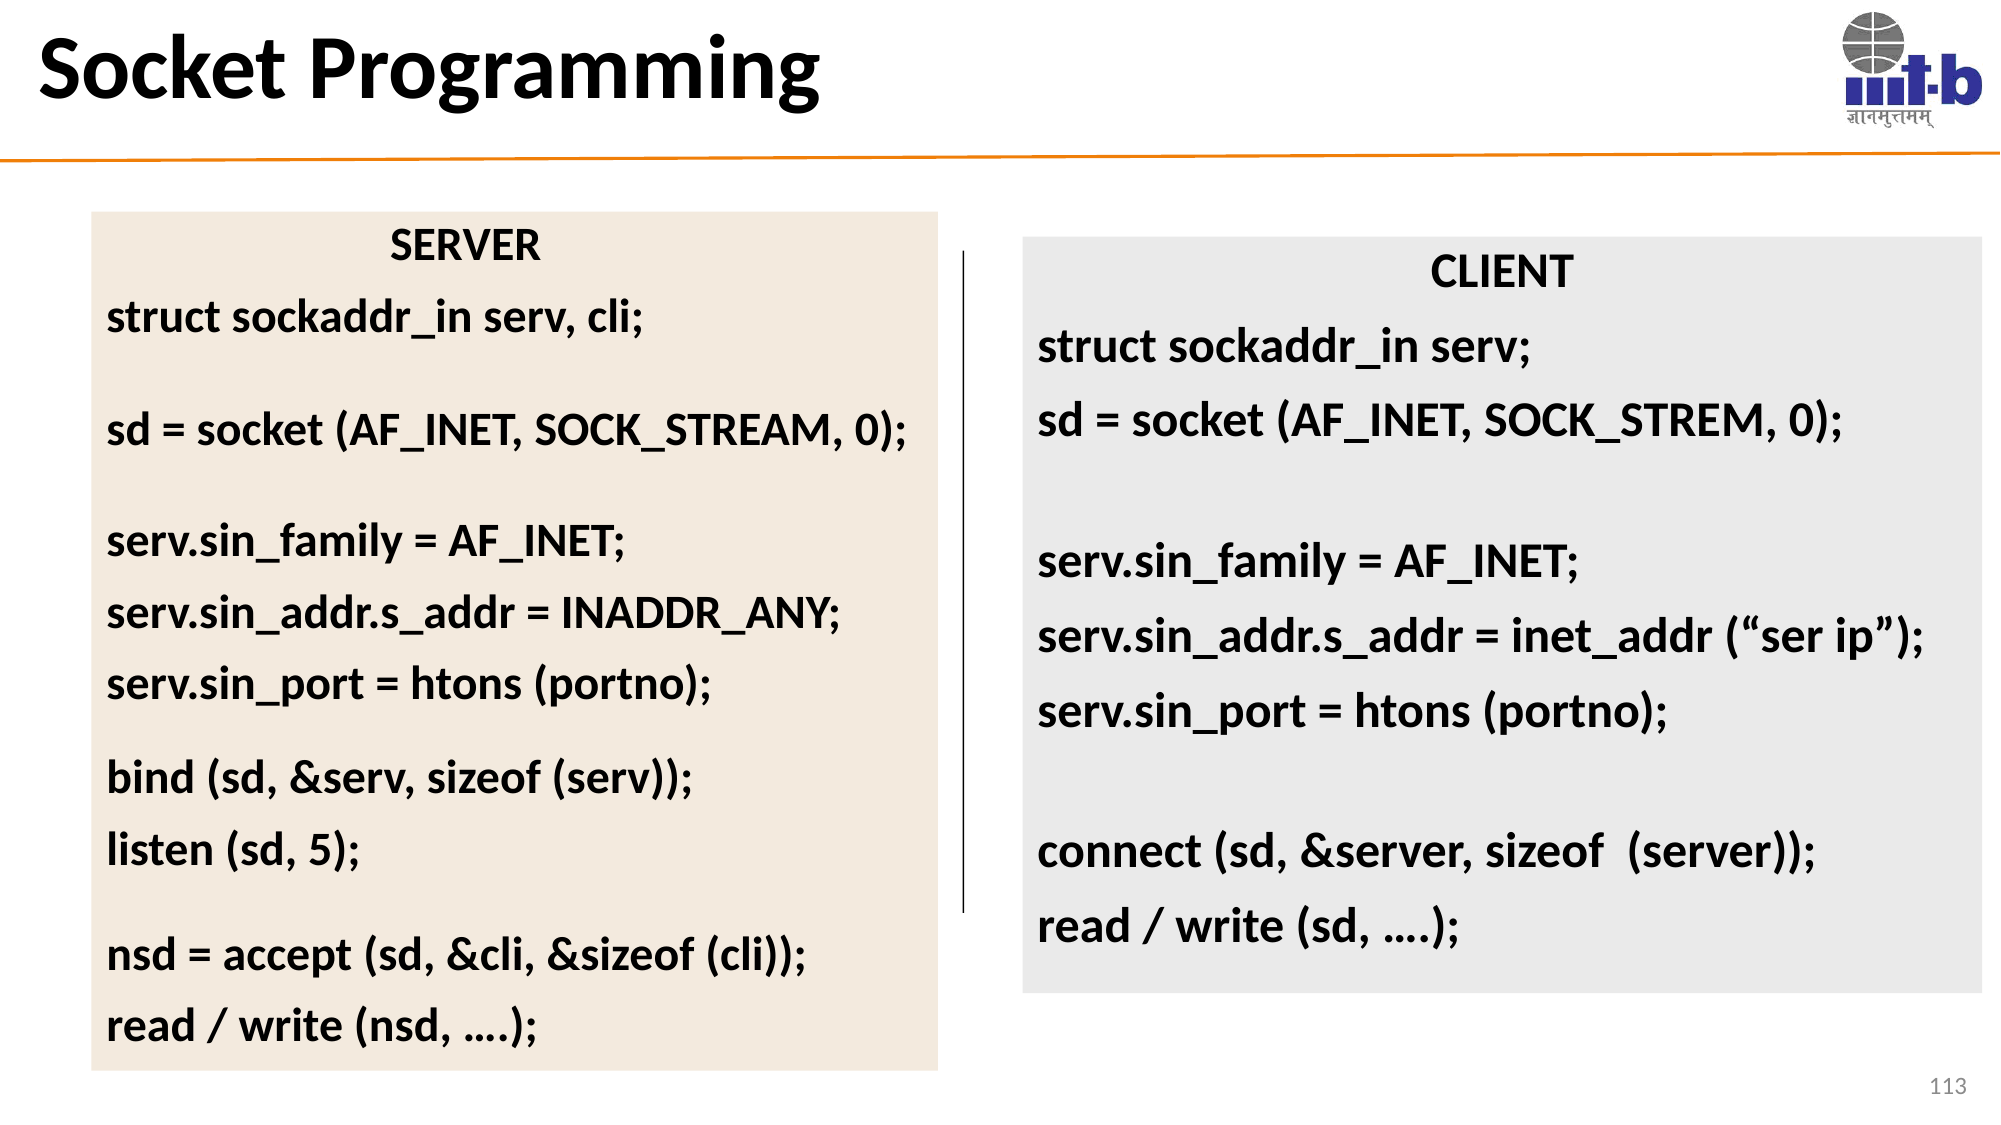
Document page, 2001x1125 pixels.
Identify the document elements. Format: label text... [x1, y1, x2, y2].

slide_number 113 [1532, 1054, 1983, 1115]
title Socket Programming [23, 7, 1957, 132]
text_box CLIENT struct sockaddr_in serv; sd = socket (AF_INET, SOCK_STREM, 0); serv.sin_family = AF_INET; serv.sin_addr.s_addr = inet_addr (“ser ip”); serv.sin_port = htons (portno); connect (sd, &server, sizeof (server)); read / write (sd, ….); [1022, 236, 1983, 994]
text_box SERVER struct sockaddr_in serv, cli; sd = socket (AF_INET, SOCK_STREAM, 0); serv.sin_family = AF_INET; serv.sin_addr.s_addr = INADDR_ANY; serv.sin_port = htons (portno); bind (sd, &serv, sizeof (serv)); listen (sd, 5); nsd = accept (sd, &cli, &sizeof (cli)); read / write (nsd, ….); [91, 211, 938, 1071]
picture [1957, 8, 1983, 130]
